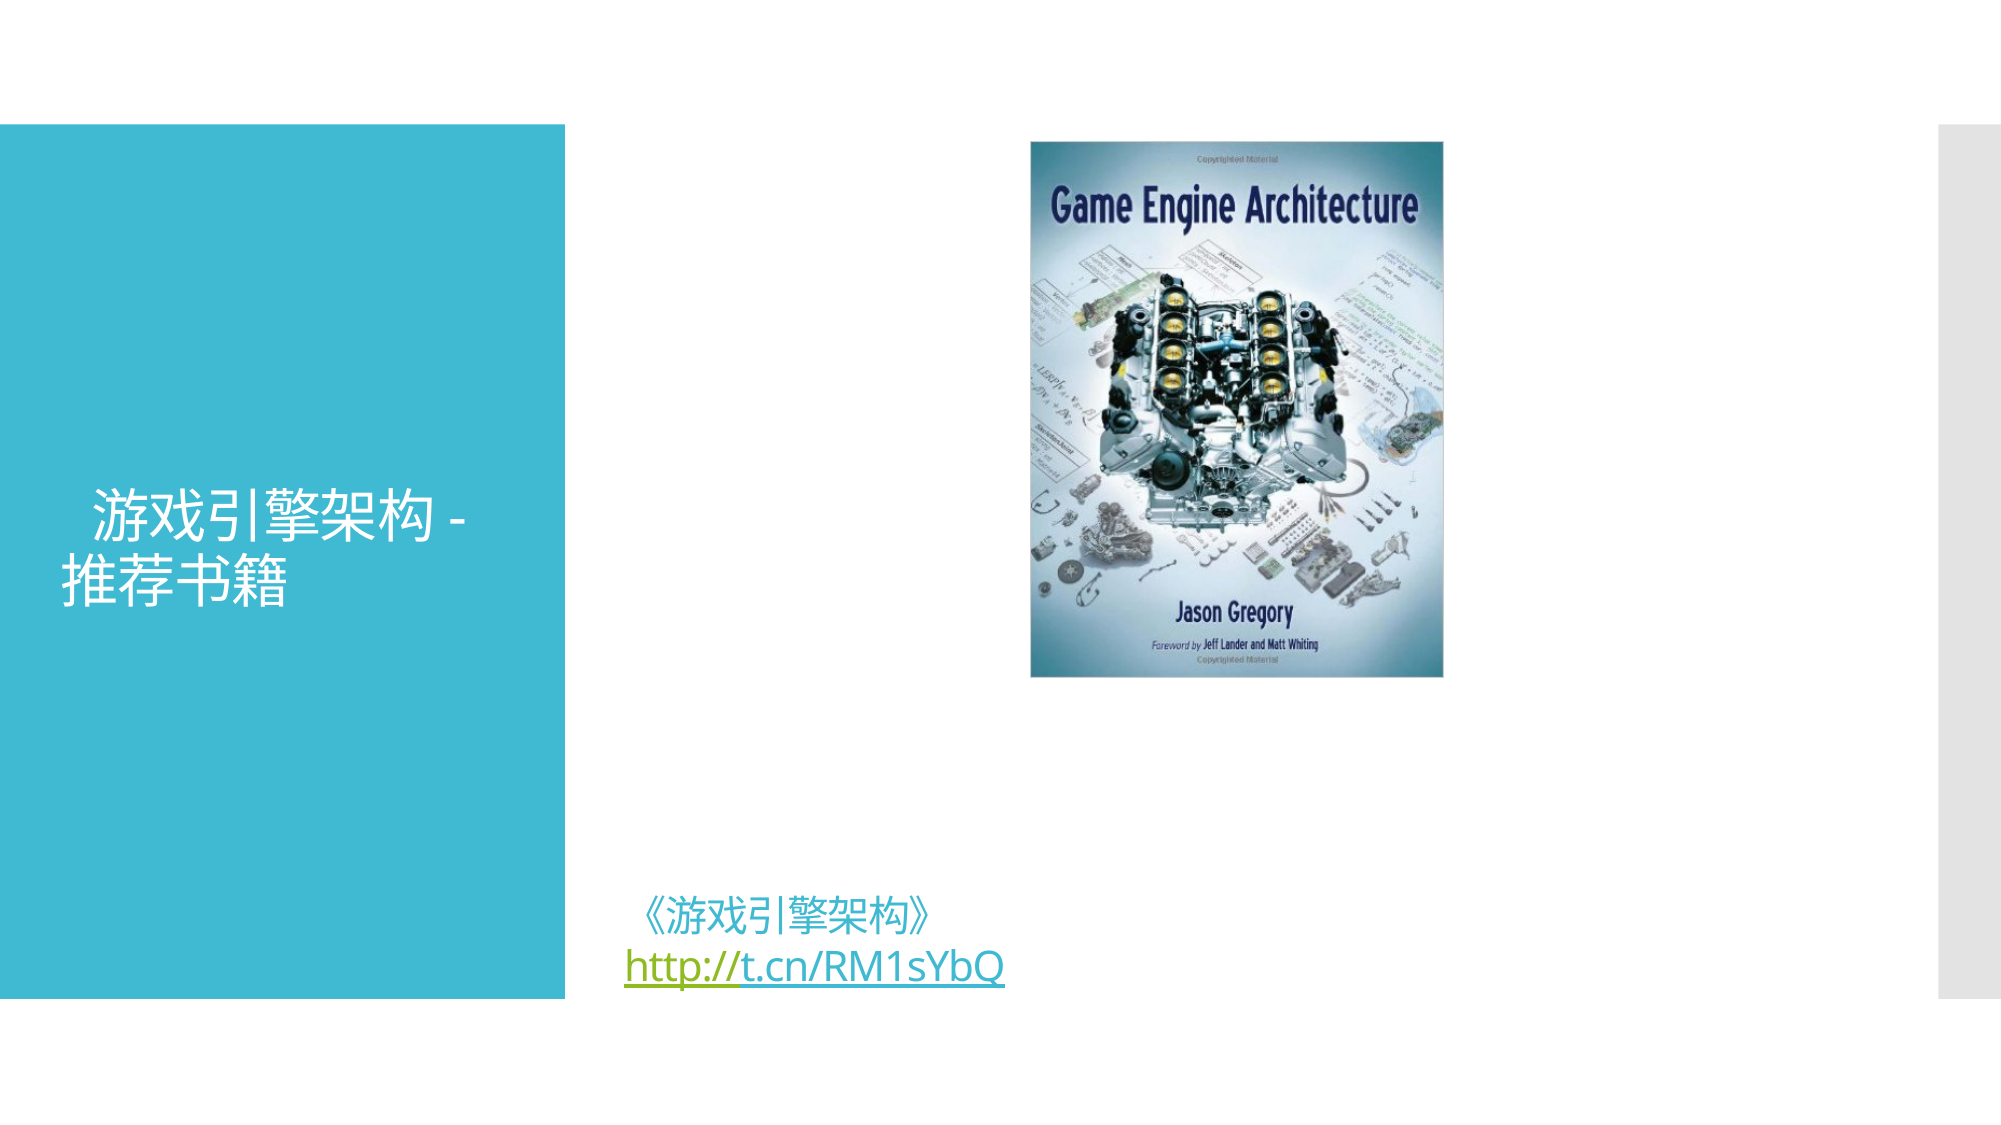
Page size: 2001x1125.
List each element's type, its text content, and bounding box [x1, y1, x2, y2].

title 《游戏引擎架构》 http://t.cn/RM1sYbQ [609, 886, 1283, 1050]
text_box 游戏引擎架构- 推荐书籍 [45, 306, 542, 789]
picture [1030, 141, 1444, 679]
